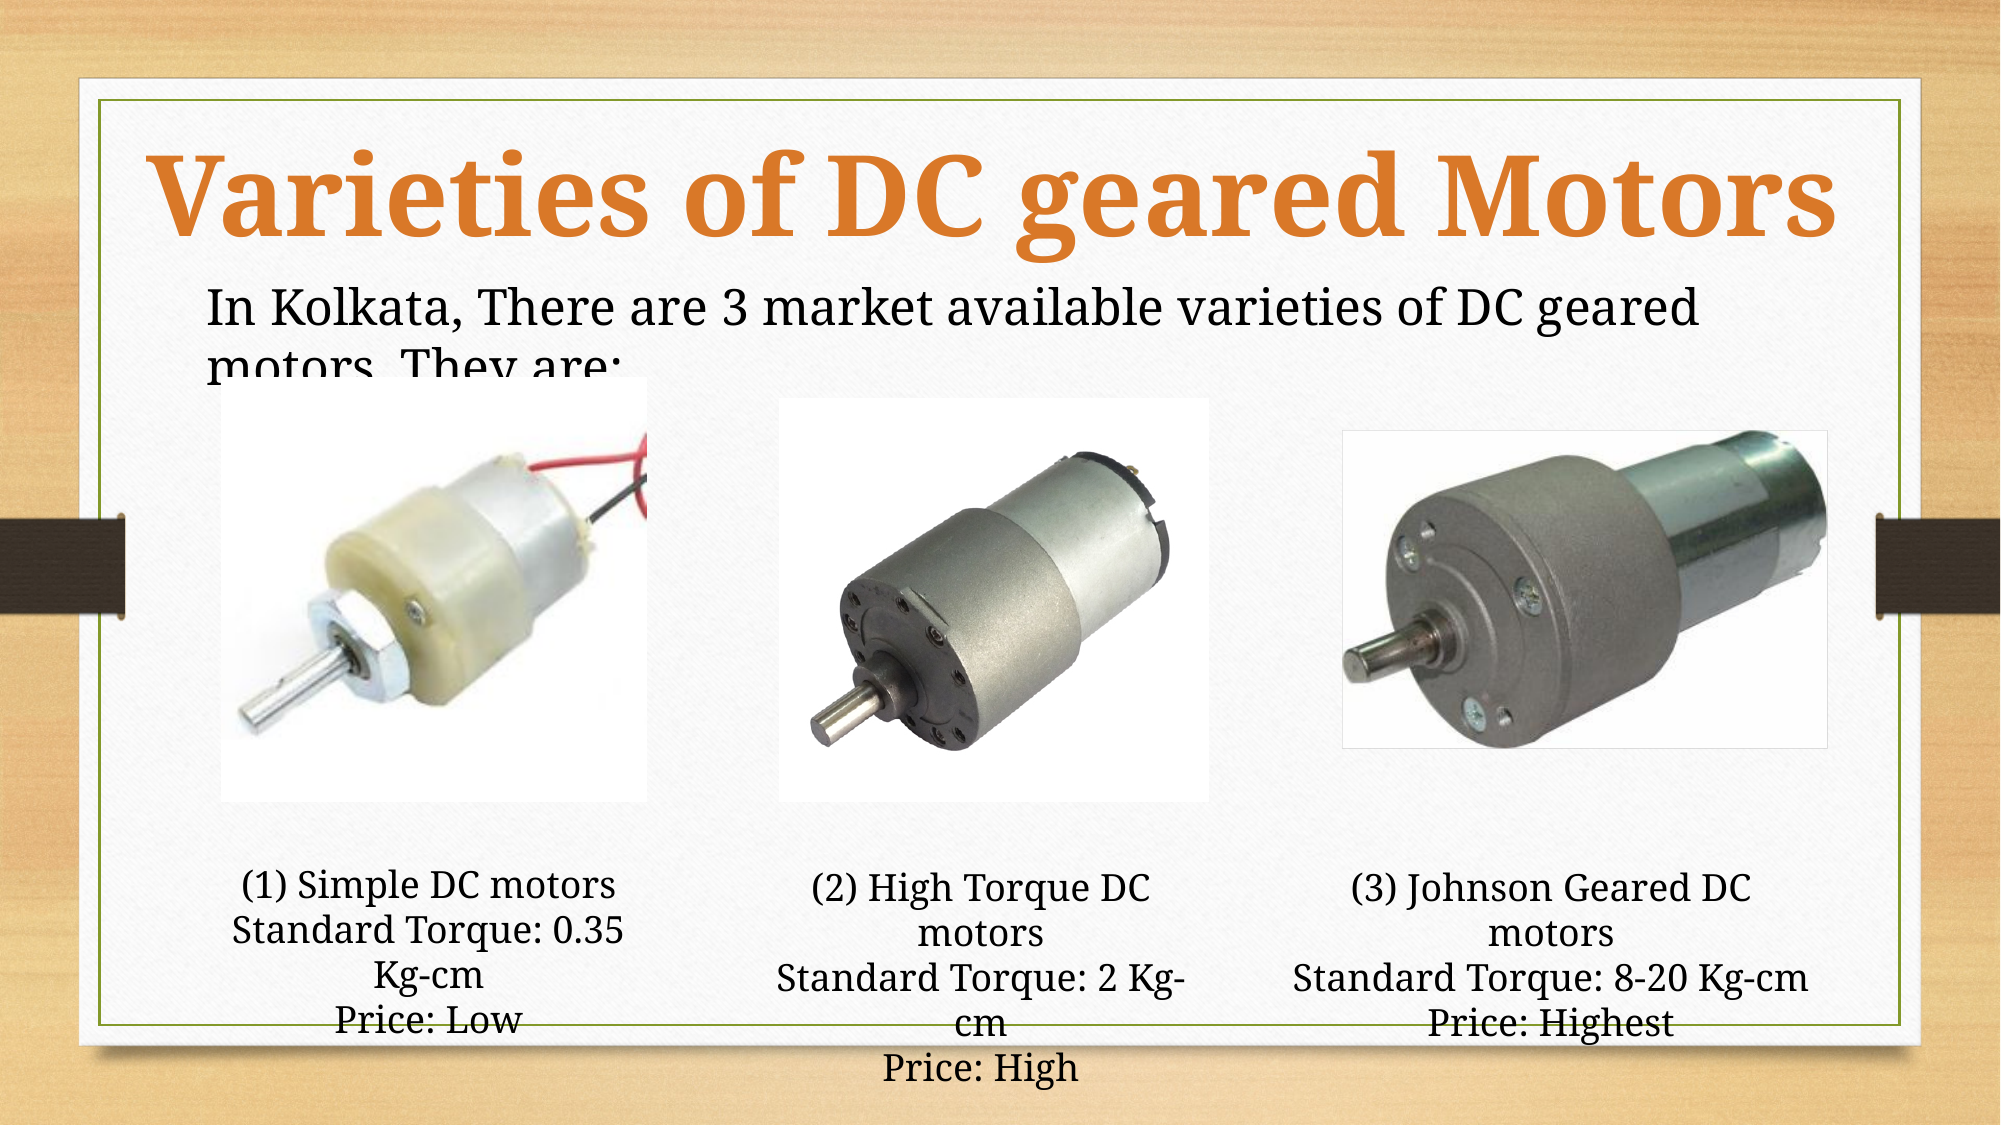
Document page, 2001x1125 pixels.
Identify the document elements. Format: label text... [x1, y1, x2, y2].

text_box In Kolkata, There are 3 market available varieties of DC geared motors. They are: [192, 268, 1840, 403]
text_box Simple DC motors Standard Torque: 0.35 Kg-cm Price: Low [192, 853, 666, 1049]
text_box (2) High Torque DC motors Standard Torque: 2 Kg-cm Price: High [736, 856, 1226, 1097]
text_box Varieties of DC geared Motors [131, 116, 1856, 267]
picture [0, 0, 2001, 1125]
text_box (3) Johnson Geared DC motors Standard Torque: 8-20 Kg-cm Price: Highest [1274, 856, 1829, 1052]
